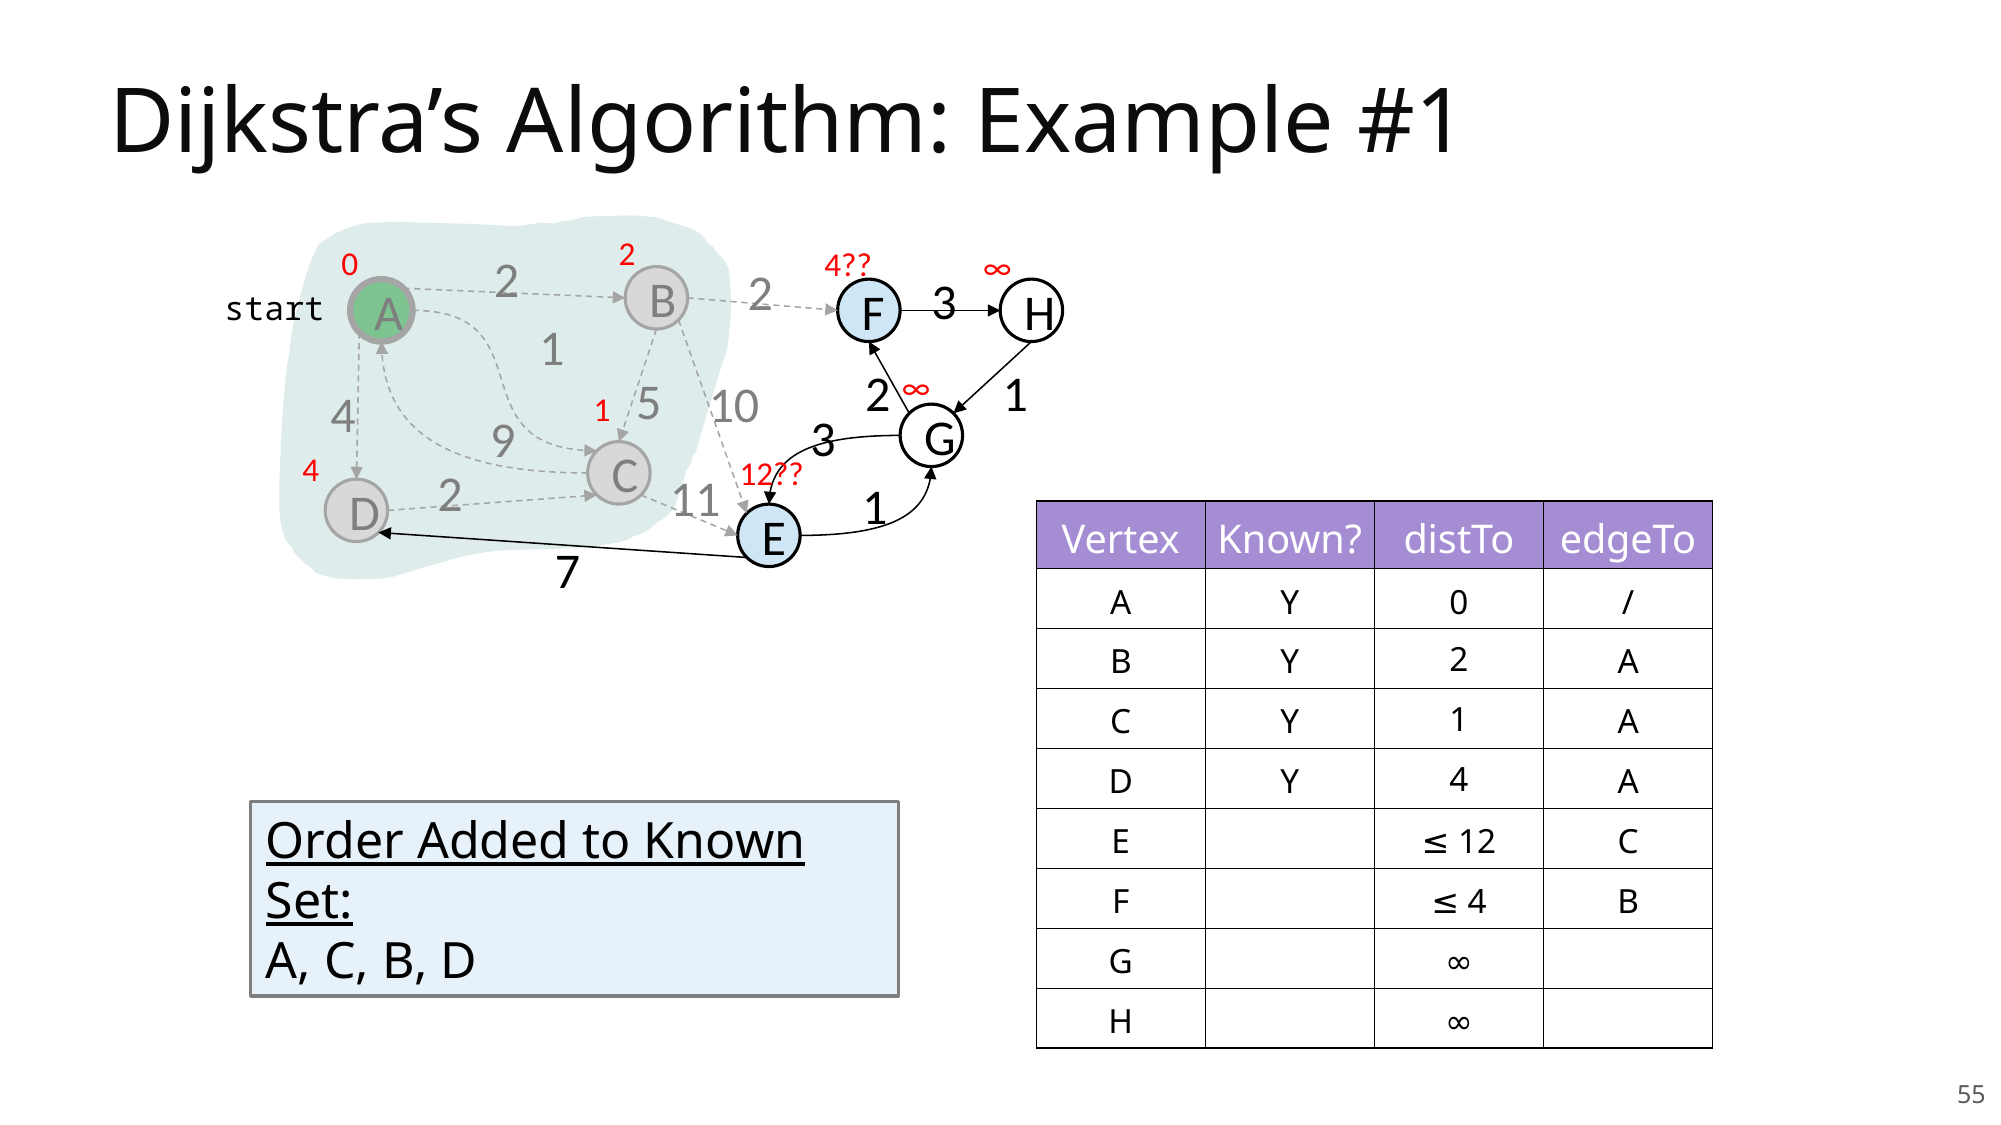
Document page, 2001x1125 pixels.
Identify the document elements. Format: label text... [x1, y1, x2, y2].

table_header distTo [1375, 502, 1543, 568]
text_box start [186, 267, 281, 346]
table_cell [1206, 929, 1374, 988]
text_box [286, 224, 1063, 608]
table_cell Y [1206, 749, 1374, 808]
table_cell [1206, 869, 1374, 928]
table_cell D [1037, 749, 1205, 808]
table_cell ∞ [1375, 929, 1543, 988]
table_header Vertex [1067, 502, 1205, 568]
table_cell Y [1206, 689, 1374, 748]
table_cell 1 [1375, 689, 1543, 748]
table_cell B [1544, 869, 1712, 928]
table_cell 4 [1375, 749, 1543, 808]
table_cell C [1037, 689, 1205, 748]
table_cell [1544, 929, 1712, 988]
table_cell H [1037, 989, 1205, 1047]
table_cell ≤ 4 [1375, 869, 1543, 928]
table_cell [1206, 809, 1374, 868]
table_cell 0 [1375, 569, 1543, 628]
table_cell A [1544, 629, 1712, 688]
table_cell Y [1206, 569, 1374, 628]
table_cell ∞ [1375, 989, 1543, 1047]
text_box Order Added to Known Set: A, C, B, D [250, 801, 899, 997]
title Dijkstra’s Algorithm: Example #1 [94, 43, 1930, 210]
table_cell A [1544, 689, 1712, 748]
table_cell [1206, 989, 1374, 1047]
table_cell G [1037, 929, 1205, 988]
table_cell E [1037, 809, 1205, 868]
table_cell / [1544, 569, 1712, 628]
table_cell F [1037, 869, 1205, 928]
table_cell 2 [1375, 629, 1543, 688]
table_cell C [1544, 809, 1712, 868]
table_cell Y [1206, 629, 1374, 688]
table_cell ≤ 12 [1375, 809, 1543, 868]
table_cell A [1544, 749, 1712, 808]
table_header edgeTo [1544, 502, 1712, 568]
table_cell B [1037, 629, 1205, 688]
table_header Known? [1206, 502, 1374, 568]
table_cell [1544, 989, 1712, 1047]
table_cell A [1037, 569, 1205, 628]
text_box [558, 215, 671, 222]
